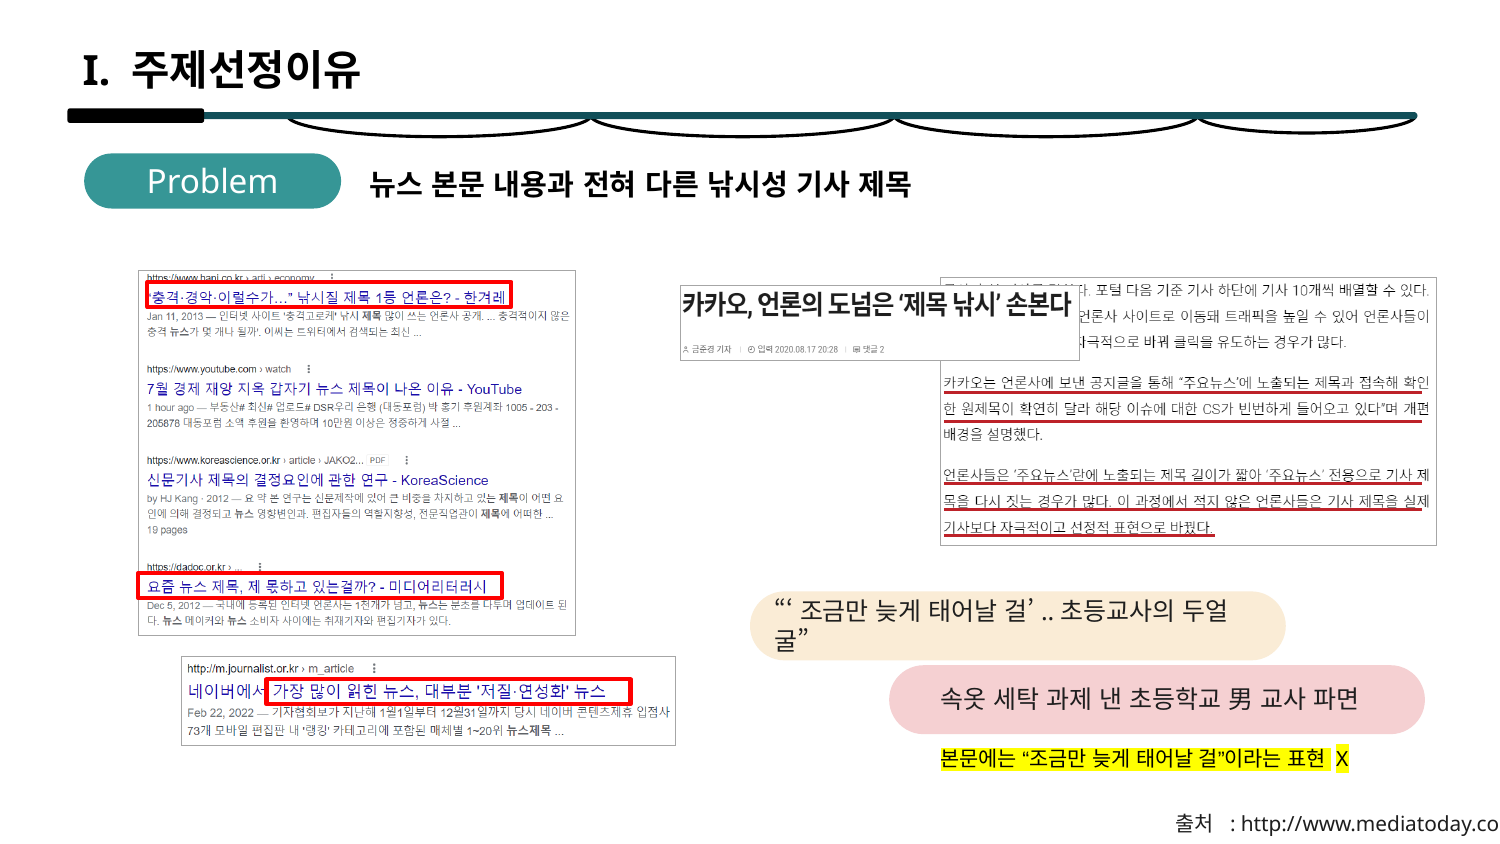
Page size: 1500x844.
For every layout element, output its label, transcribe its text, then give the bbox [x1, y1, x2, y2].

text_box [940, 277, 1437, 546]
picture [680, 285, 1080, 362]
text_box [137, 270, 676, 746]
text_box 뉴스 본문 내용과 전혀 다른 낚시성 기사 제목 [354, 158, 1037, 209]
text_box 본문에는 “조금만 늦게 태어날 걸”이라는 표현 X [925, 738, 1500, 803]
text_box 출처 : http://www.mediatoday.co.kr [1160, 803, 1500, 844]
text_box 속옷 세탁 과제 낸 초등학교 男 교사 파면 [925, 675, 1500, 721]
text_box [889, 665, 1418, 735]
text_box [67, 93, 1418, 137]
text_box “‘조금만 늦게 태어날 걸’..초등교사의 두얼굴” [750, 591, 1286, 661]
text_box Problem [84, 153, 342, 209]
title I. 주제선정이유 [67, 21, 1433, 116]
